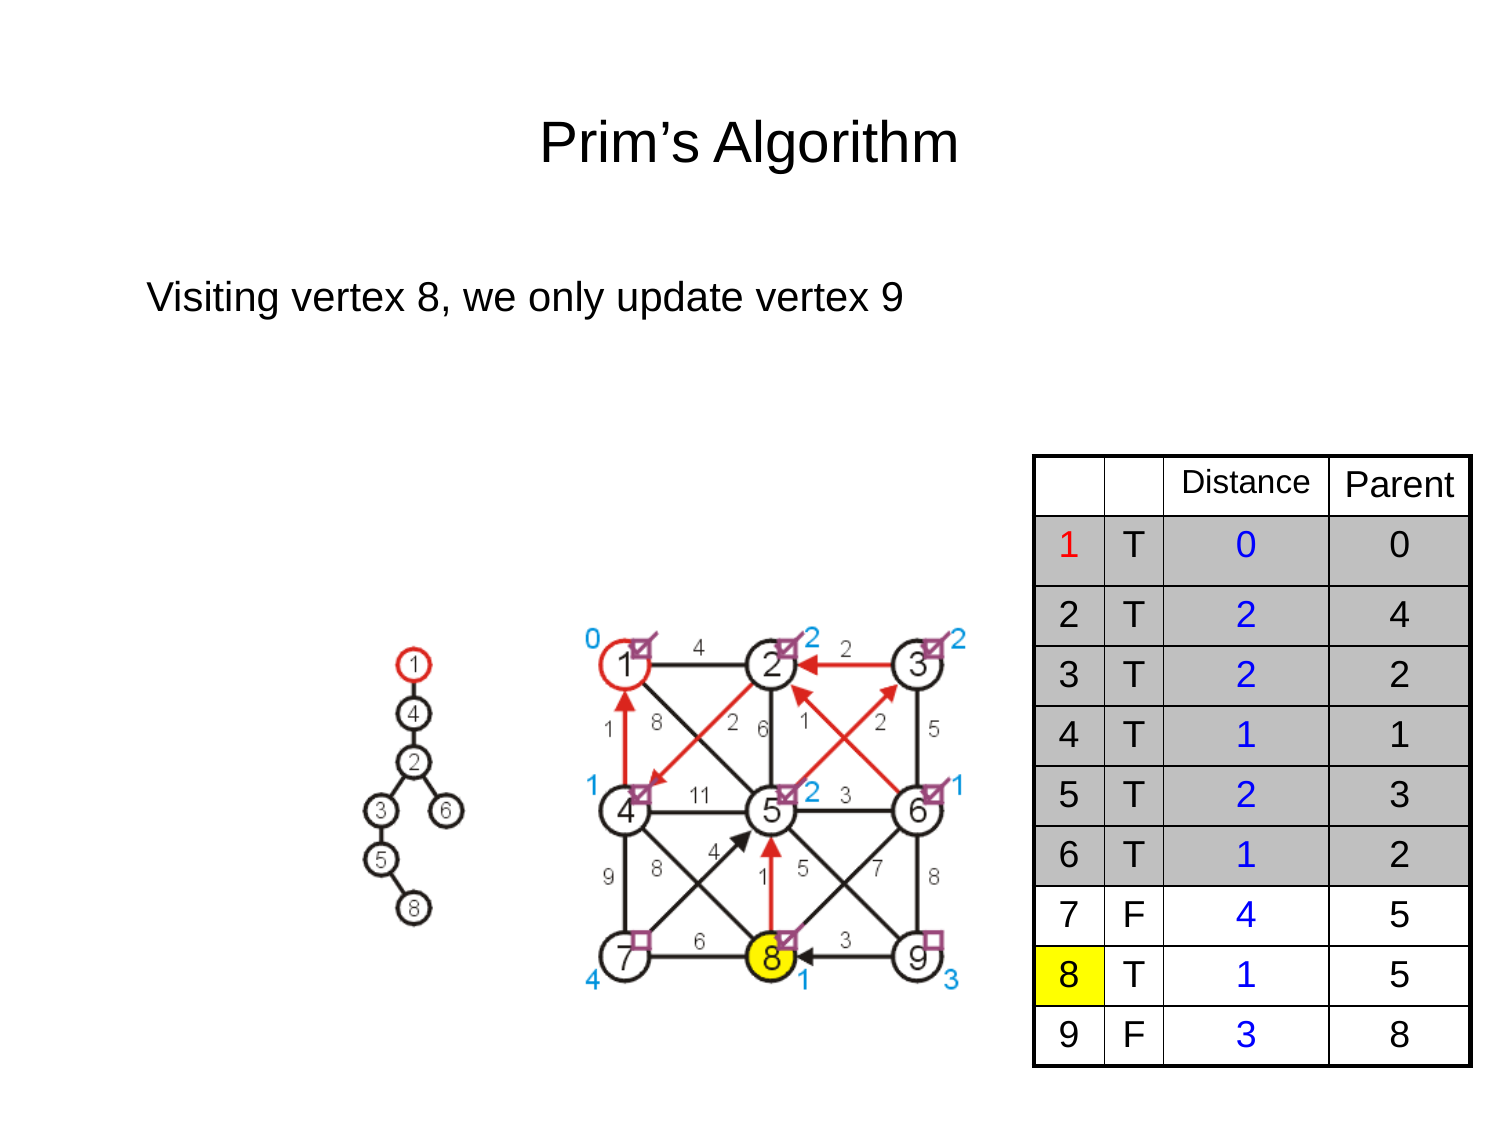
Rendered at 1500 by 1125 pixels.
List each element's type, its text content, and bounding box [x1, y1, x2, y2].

table_cell 1 [1036, 517, 1104, 585]
table_cell 3 [1164, 1007, 1328, 1064]
table_cell 7 [1036, 887, 1104, 945]
table_cell T [1105, 827, 1163, 885]
table_cell 9 [1036, 1007, 1104, 1064]
table_cell T [1105, 947, 1163, 1005]
table_cell 2 [1164, 767, 1328, 825]
table_cell T [1105, 517, 1163, 585]
table_cell T [1105, 767, 1163, 825]
table_cell 1 [1164, 947, 1328, 1005]
table_cell 3 [1330, 767, 1468, 825]
table_cell 3 [1036, 647, 1104, 705]
table_cell 5 [1036, 767, 1104, 825]
table_cell T [1105, 647, 1163, 705]
table_cell 2 [1164, 587, 1328, 645]
picture [324, 624, 975, 998]
table_cell 2 [1330, 827, 1468, 885]
table_cell 5 [1330, 887, 1468, 945]
table_header [1036, 458, 1104, 515]
table_cell 2 [1164, 647, 1328, 705]
table_cell F [1105, 887, 1163, 945]
table_cell 4 [1036, 707, 1104, 765]
table_cell 4 [1330, 587, 1468, 645]
table_cell T [1105, 587, 1163, 645]
table_header [1105, 458, 1163, 515]
table_header Distance [1164, 458, 1328, 515]
table_cell 4 [1164, 887, 1328, 945]
table_cell 2 [1036, 587, 1104, 645]
table_cell 0 [1164, 517, 1328, 585]
table_cell 2 [1330, 647, 1468, 705]
list Visiting vertex 8, we only update vertex 9 [74, 262, 1426, 1006]
table_cell 0 [1330, 517, 1468, 585]
table_cell 1 [1164, 827, 1328, 885]
title Prim’s Algorithm [74, 44, 1426, 233]
table_cell F [1105, 1007, 1163, 1064]
table_cell 8 [1330, 1007, 1468, 1064]
table_cell 5 [1330, 947, 1468, 1005]
table_header Parent [1330, 458, 1468, 515]
table_cell 6 [1036, 827, 1104, 885]
table_cell T [1105, 707, 1163, 765]
table_cell 1 [1330, 707, 1468, 765]
table_cell 8 [1036, 947, 1104, 1005]
table_cell 1 [1164, 707, 1328, 765]
